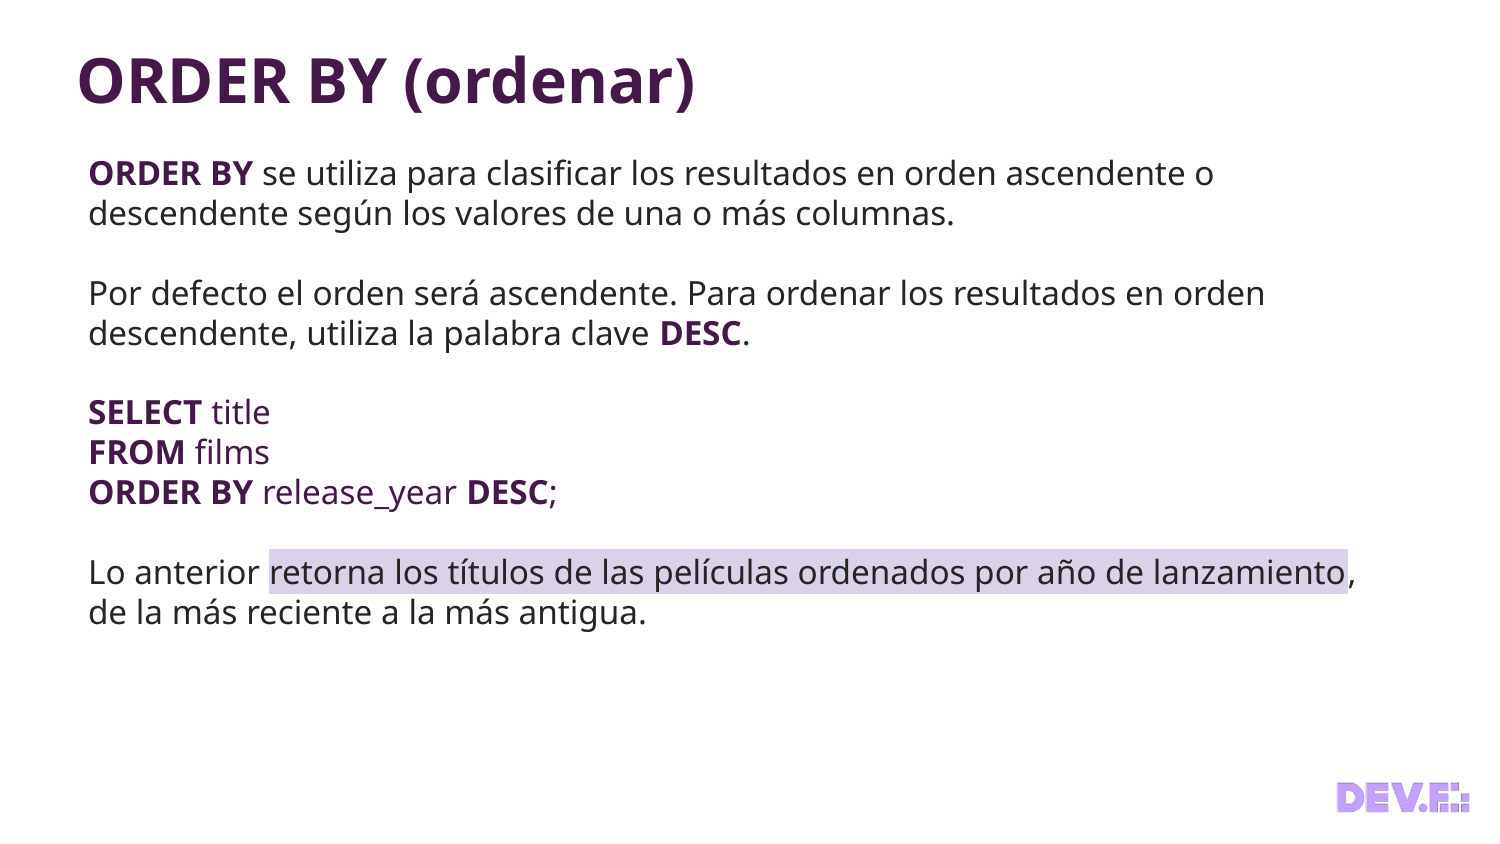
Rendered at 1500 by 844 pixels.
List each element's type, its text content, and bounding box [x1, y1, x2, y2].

text_box ORDER BY (ordenar) [61, 25, 1470, 114]
picture [1330, 776, 1474, 818]
text_box ORDER BY se utiliza para clasificar los resultados en orden ascendente o descendente según los valores de una o más columnas. Por defecto el orden será ascendente. Para ordenar los resultados en orden descendente, utiliza la palabra clave DESC. SELECT title FROM films ORDER BY release_year DESC; Lo anterior retorna los títulos de las películas ordenados por año de lanzamiento, de la más reciente a la más antigua. [73, 136, 1380, 646]
